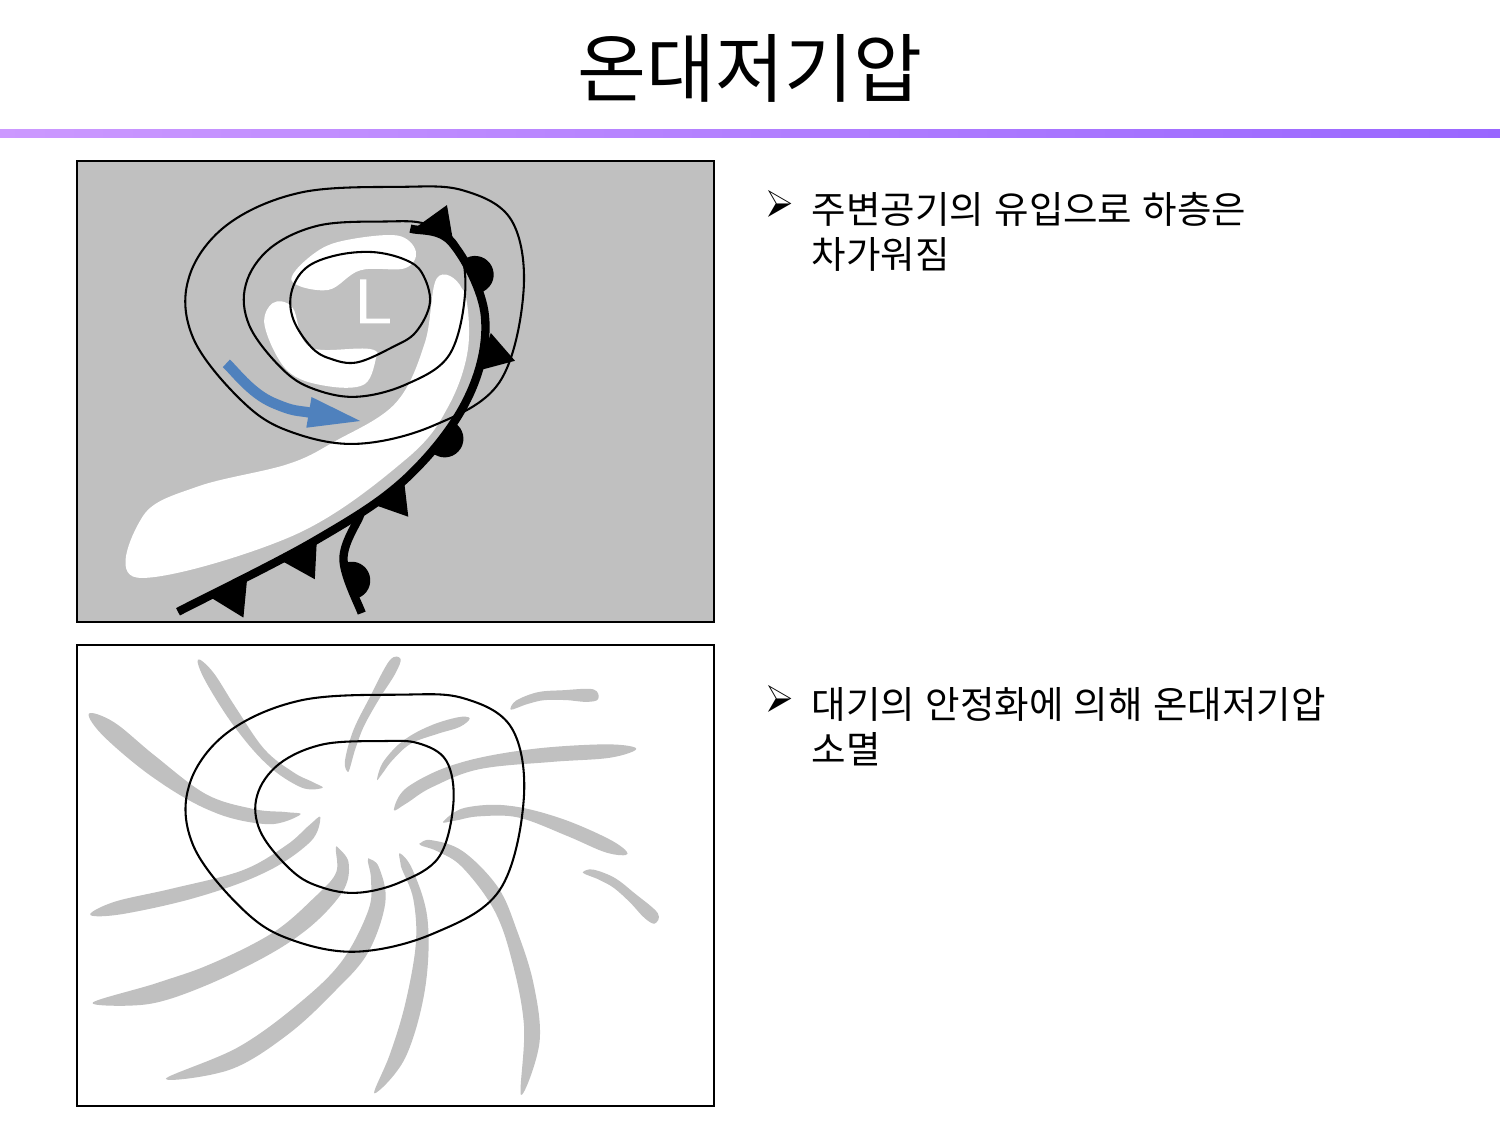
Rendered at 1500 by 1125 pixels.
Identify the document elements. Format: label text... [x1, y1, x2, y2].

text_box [76, 161, 715, 622]
text_box 주변공기의 유입으로 하층은 차가워짐 대기의 안정화에 의해 온대저기압 소멸 [749, 179, 1409, 779]
text_box 온대저기압 [0, 29, 1500, 104]
text_box [0, 128, 1500, 139]
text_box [76, 642, 715, 1107]
